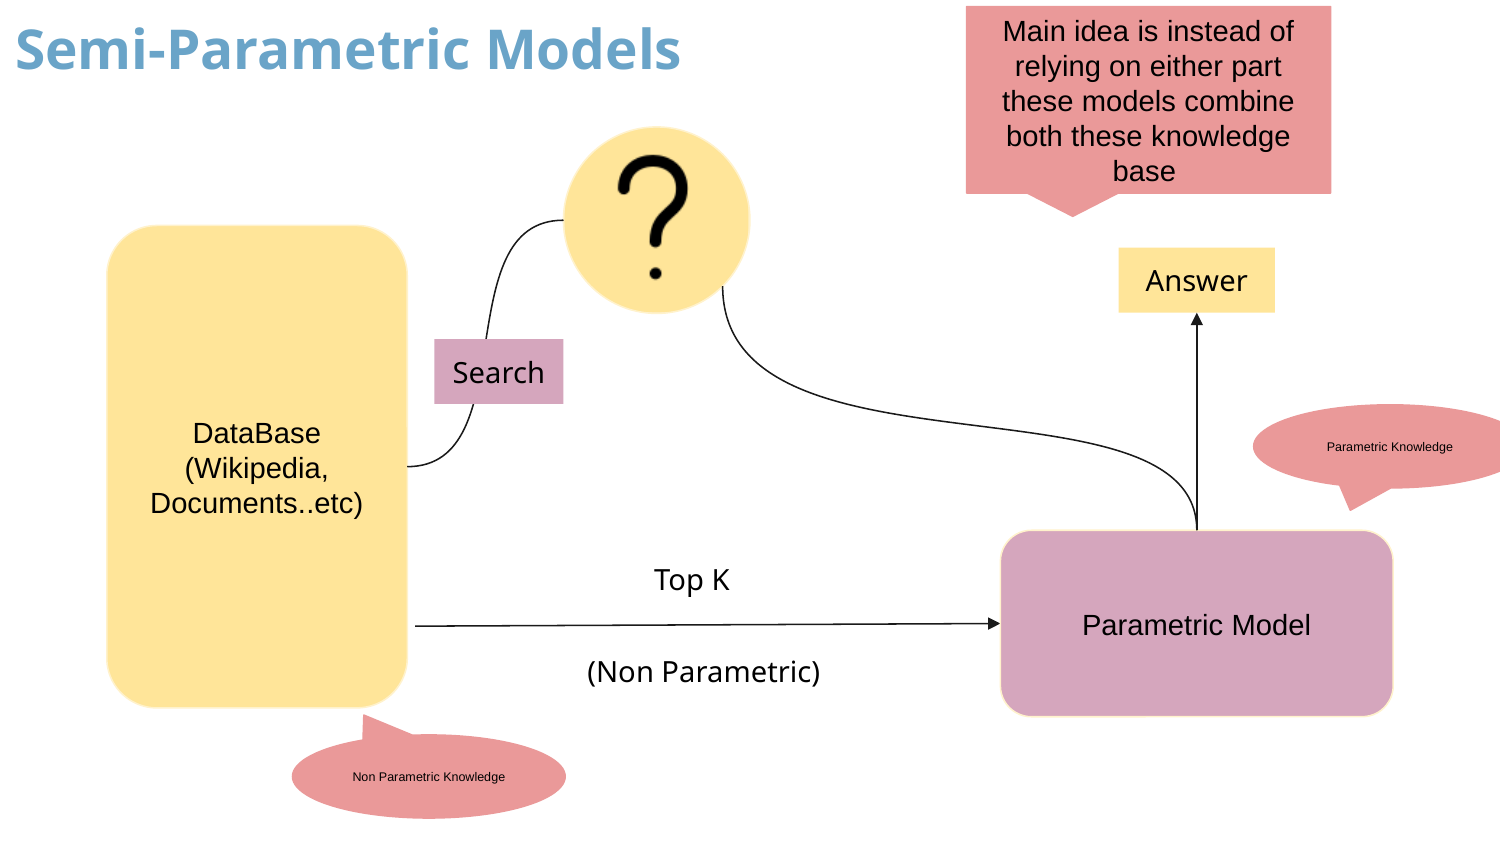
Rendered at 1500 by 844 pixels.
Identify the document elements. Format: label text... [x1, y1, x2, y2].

text_box Parametric Knowledge [1253, 404, 1500, 511]
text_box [406, 219, 564, 467]
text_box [414, 623, 832, 627]
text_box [837, 170, 1082, 646]
text_box DataBase (Wikipedia, Documents..etc) [106, 225, 408, 708]
picture [563, 126, 751, 314]
text_box Top K [639, 545, 769, 611]
title Semi-Parametric Models [0, 0, 1262, 113]
text_box (Non Parametric) [553, 638, 855, 704]
text_box Main idea is instead of relying on either part these models combine both these knowledge base [966, 6, 1331, 210]
text_box Answer [1118, 247, 1275, 313]
text_box Non Parametric Knowledge [292, 715, 566, 819]
text_box Parametric Model [1000, 530, 1394, 717]
